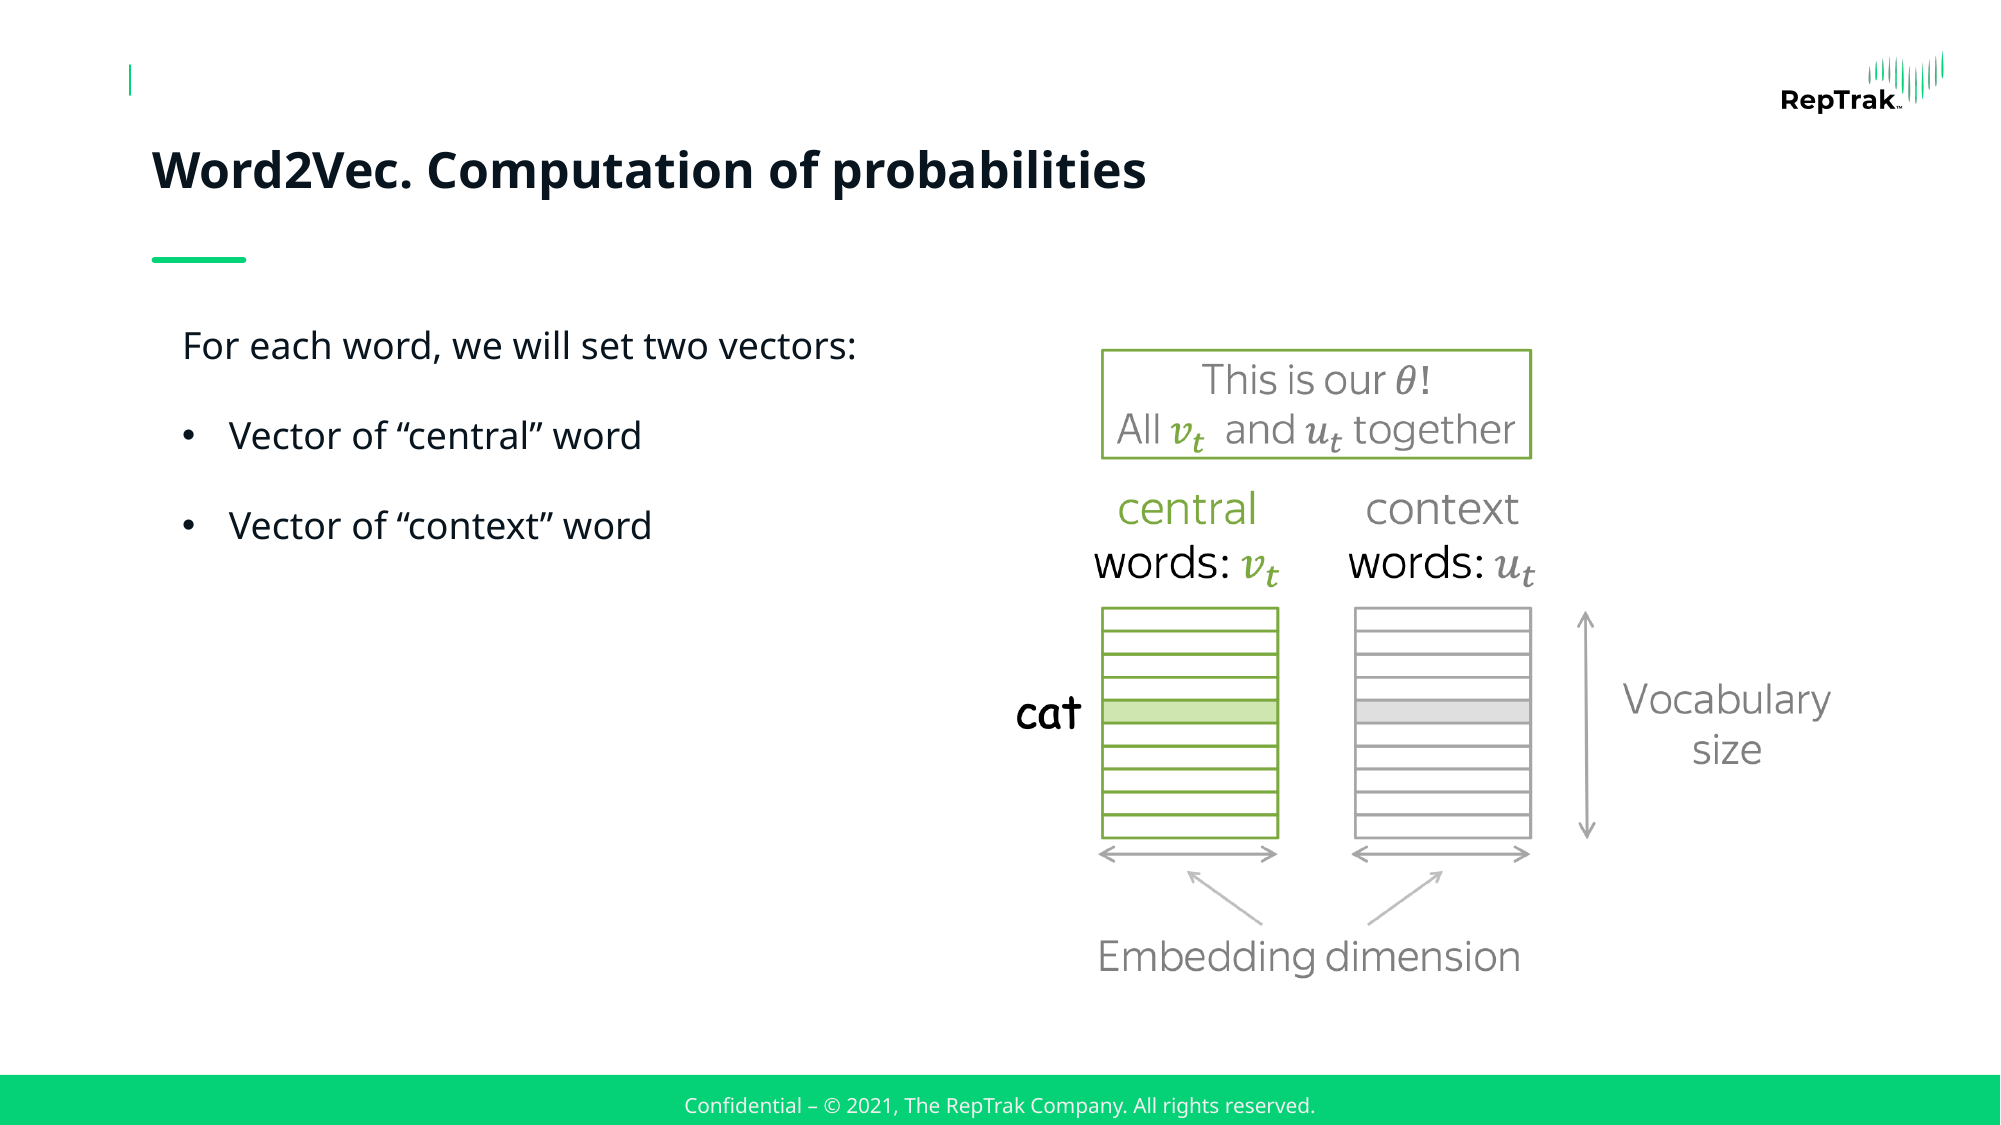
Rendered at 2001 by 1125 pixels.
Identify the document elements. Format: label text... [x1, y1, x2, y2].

title Word2Vec. Computation of probabilities [137, 111, 1863, 234]
text_box For each word, we will set two vectors: Vector of “central” word Vector of “context” word [167, 314, 873, 555]
picture [1772, 41, 1953, 123]
picture [956, 314, 1845, 993]
footer Confidential – © 2021, The RepTrak Company. All rights reserved. [0, 1074, 2000, 1125]
